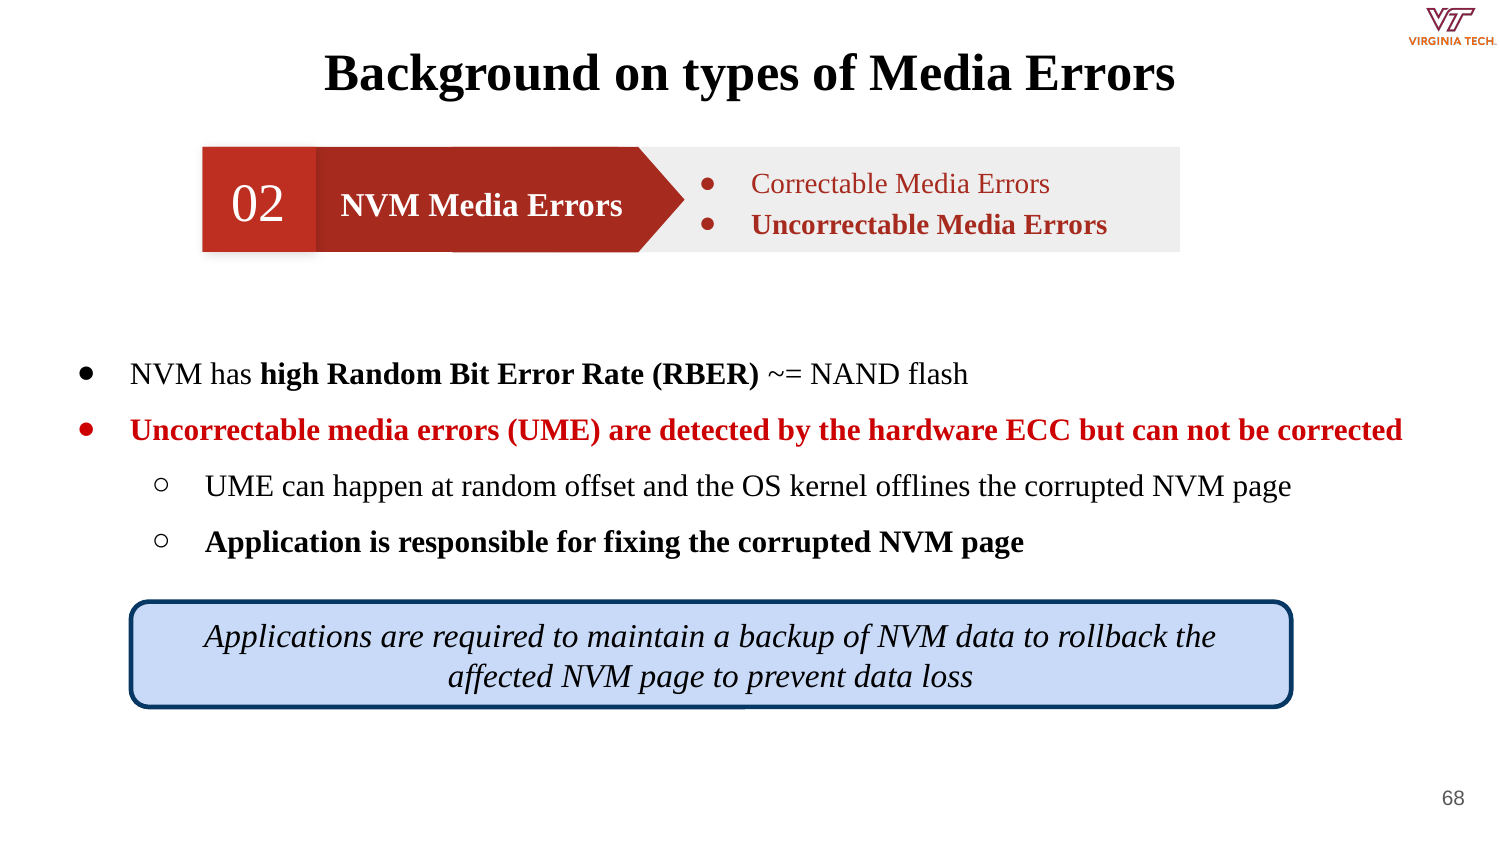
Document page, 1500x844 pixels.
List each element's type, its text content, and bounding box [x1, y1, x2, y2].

title Background on types of Media Errors [45, 22, 1470, 117]
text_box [202, 146, 1181, 253]
text_box Applications are required to maintain a backup of NVM data to rollback the affected NVM page to prevent data loss [130, 601, 1292, 707]
picture [1400, 0, 1500, 54]
slide_number ‹#› [1389, 764, 1480, 830]
text_box NVM has high Random Bit Error Rate (RBER) ~= NAND flash Uncorrectable media errors (UME) are detected by the hardware ECC but can not be corrected UME can happen at random offset and the OS kernel offlines the corrupted NVM page Application is responsible for fixing the corrupted NVM page [40, 319, 1465, 575]
